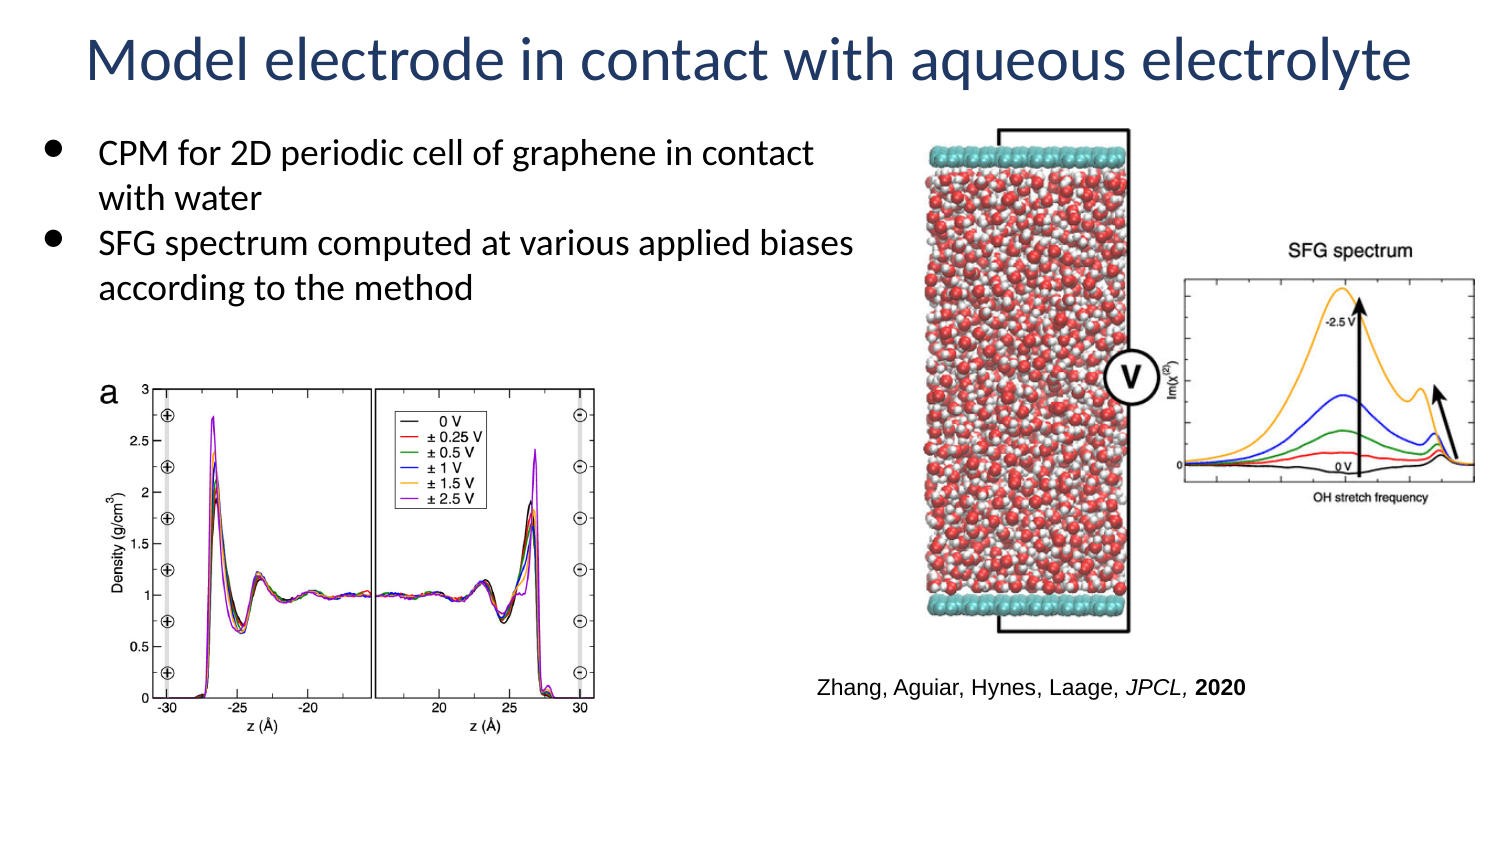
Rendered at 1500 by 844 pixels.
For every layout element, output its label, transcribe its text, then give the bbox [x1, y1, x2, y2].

text_box Zhang, Aguiar, Hynes, Laage, JPCL, 2020 [801, 658, 1493, 714]
text_box CPM for 2D periodic cell of graphene in contact with water SFG spectrum computed at various applied biases according to the method [12, 121, 902, 314]
title Model electrode in contact with aqueous electrolyte [65, 17, 1435, 104]
picture [96, 383, 606, 741]
picture [923, 128, 1476, 634]
